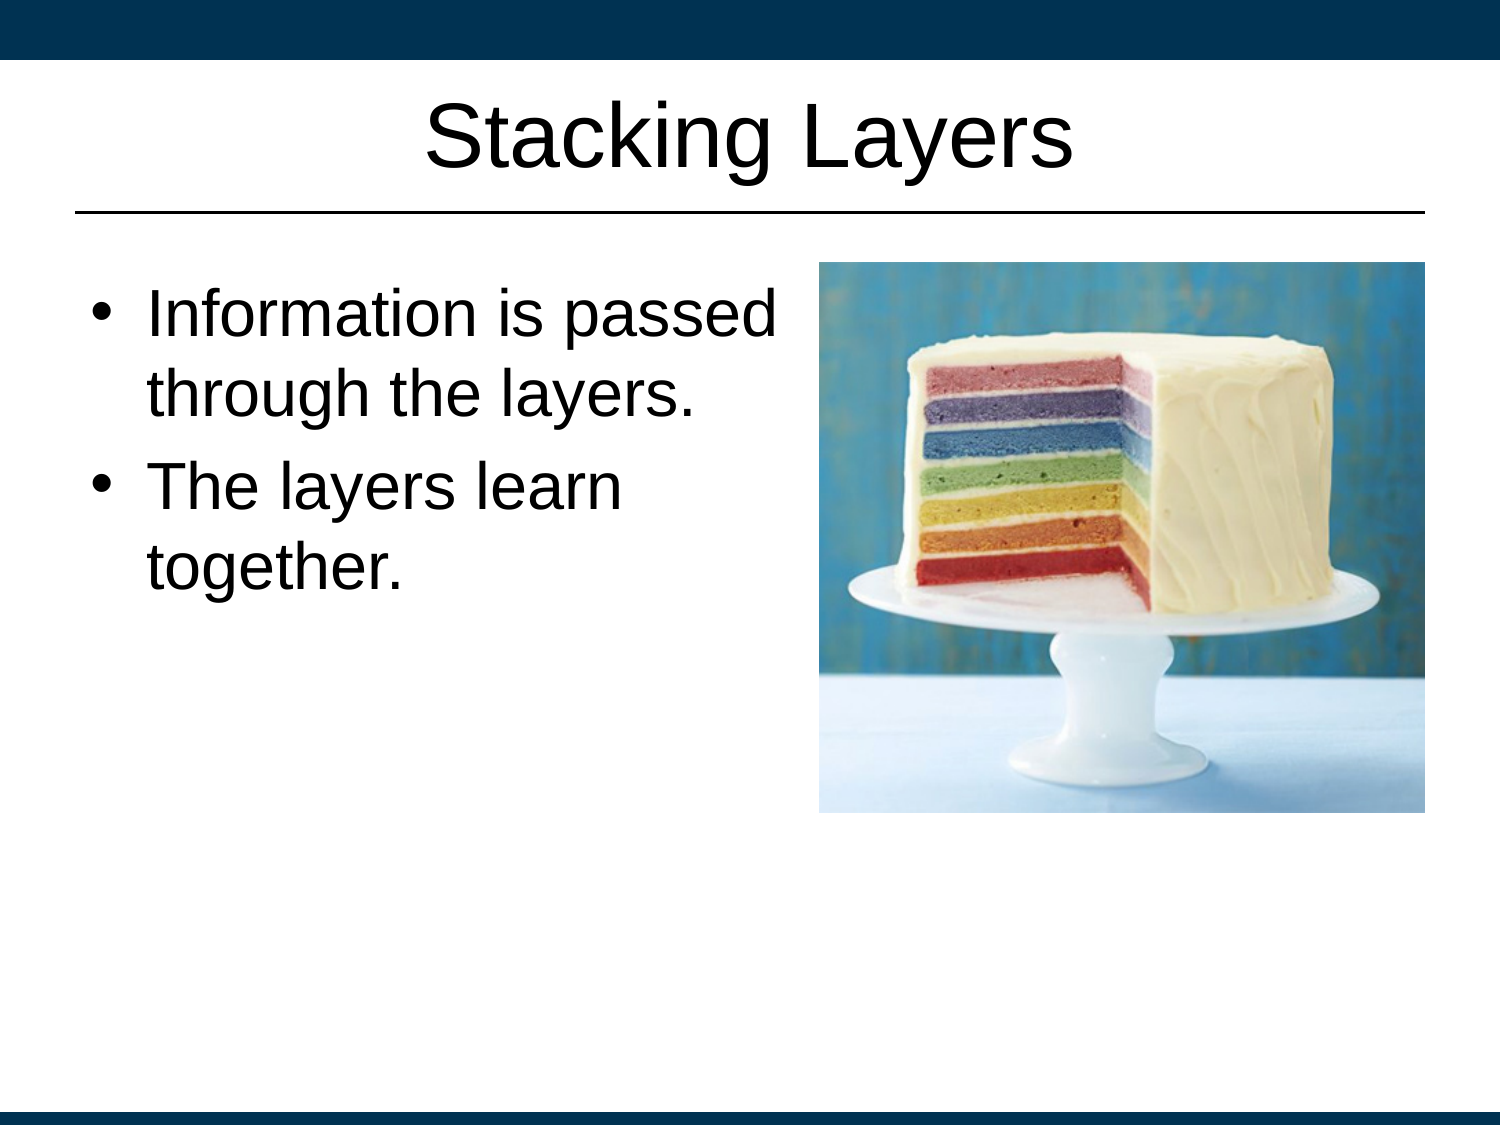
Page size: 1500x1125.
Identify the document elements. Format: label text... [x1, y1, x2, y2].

title Stacking Layers [75, 37, 1425, 225]
list Information is passed through the layers. The layers learn together. [75, 262, 800, 1005]
picture [819, 262, 1426, 813]
